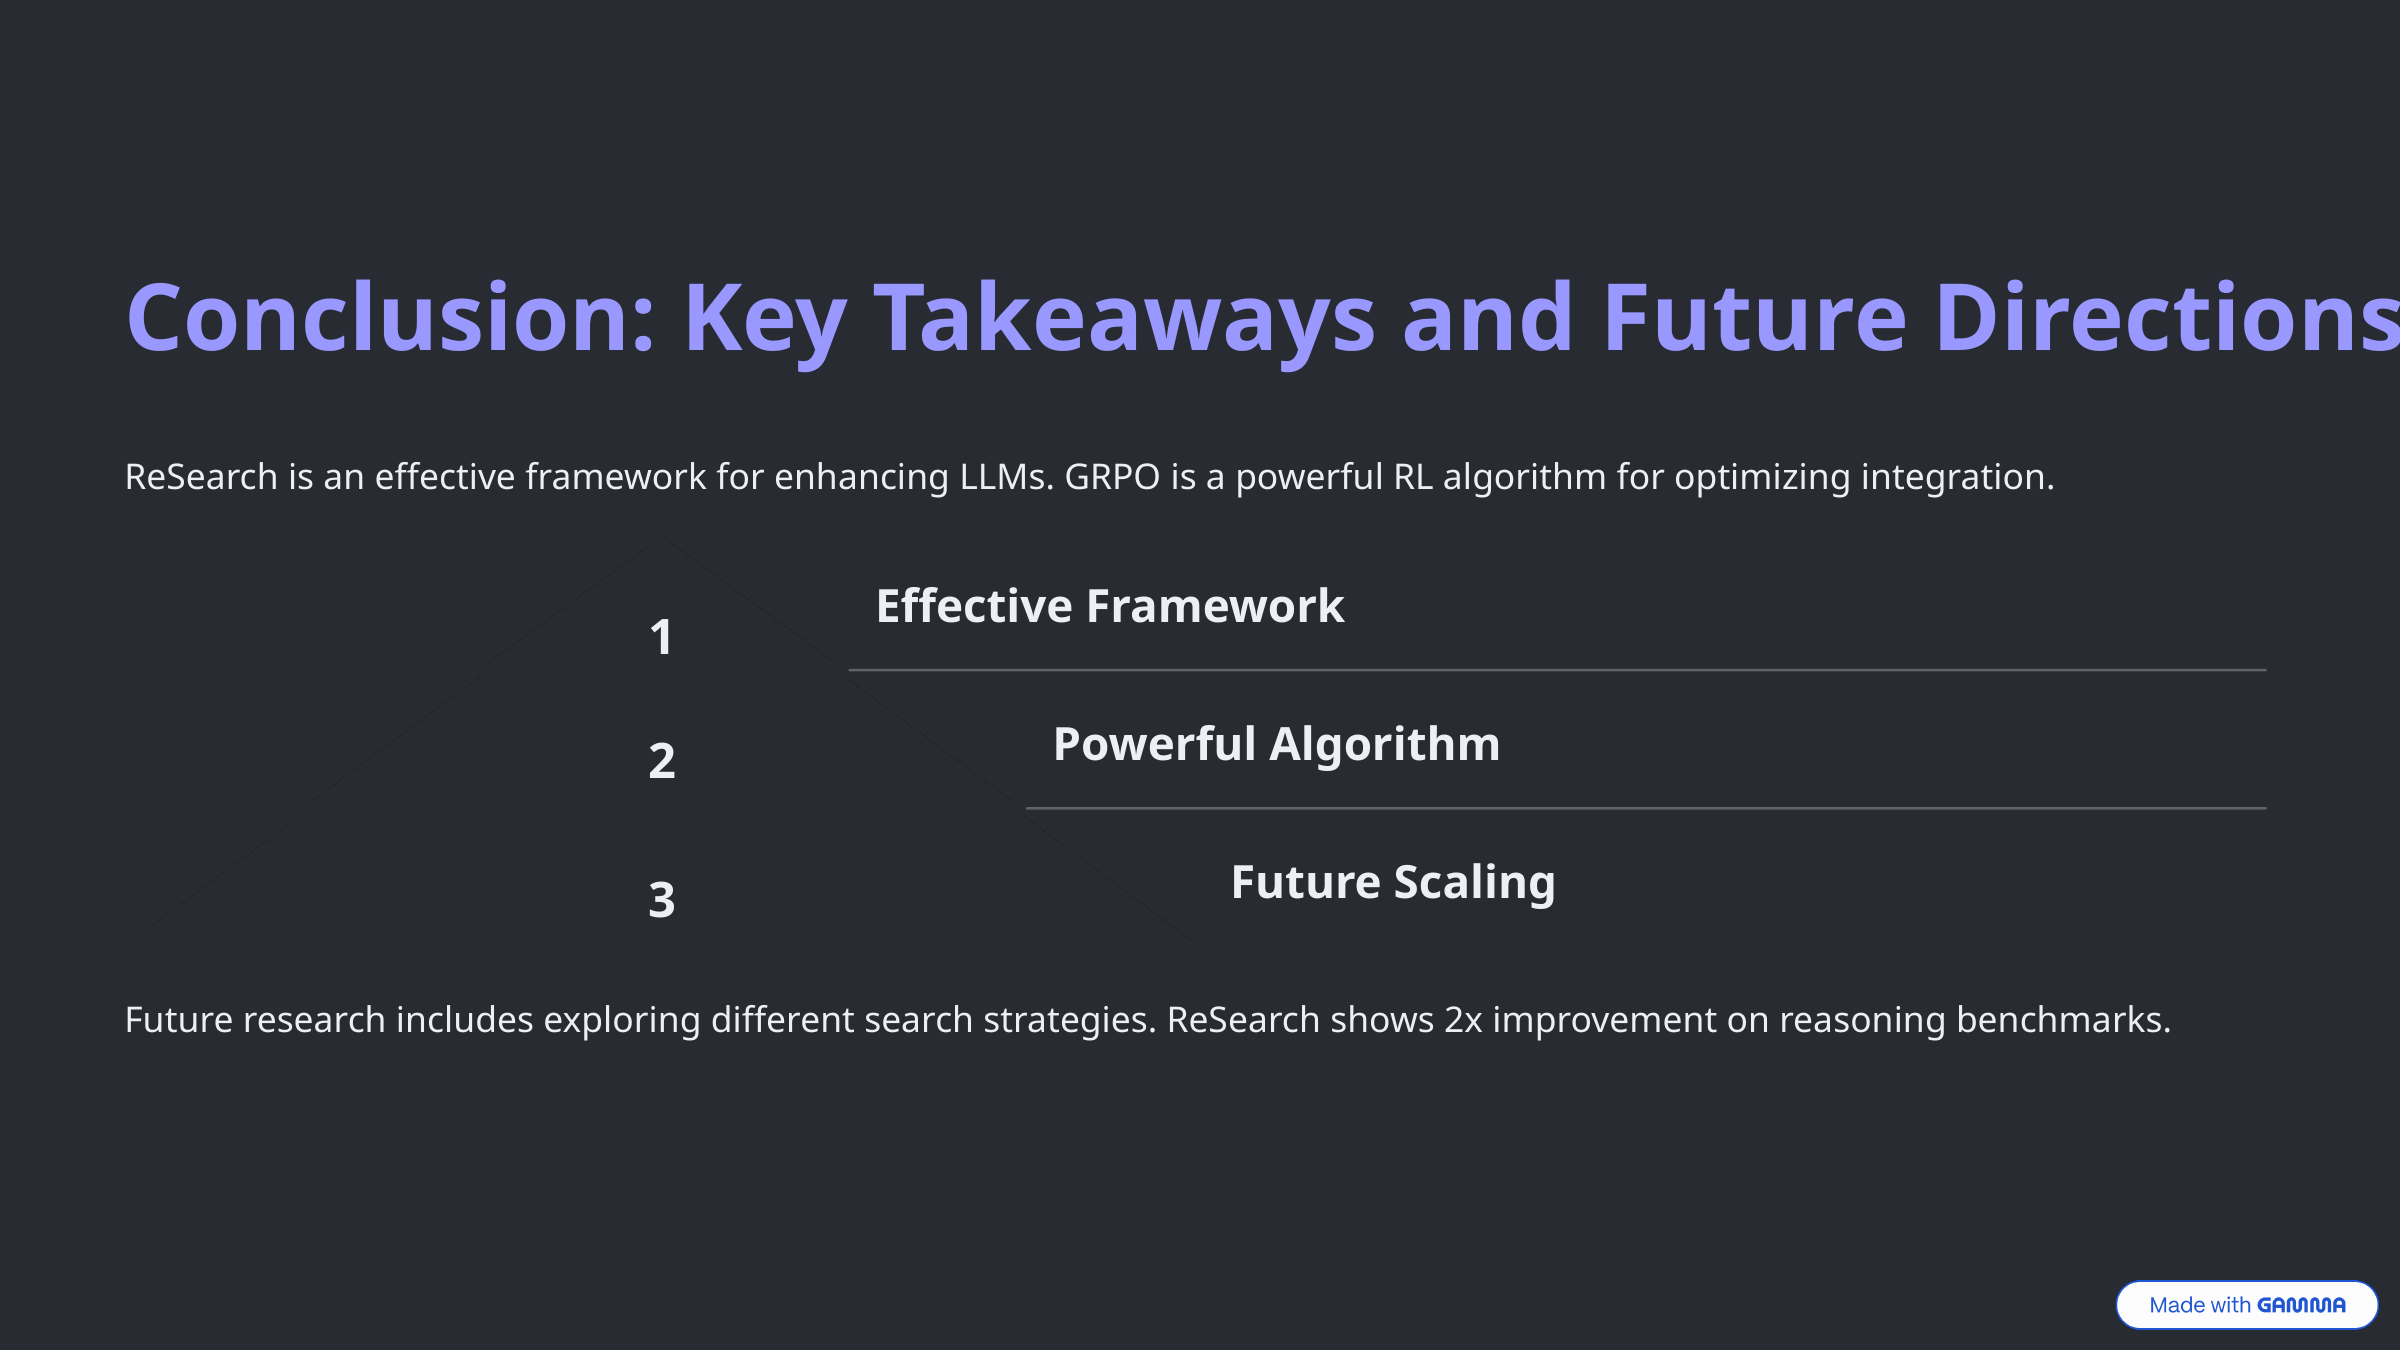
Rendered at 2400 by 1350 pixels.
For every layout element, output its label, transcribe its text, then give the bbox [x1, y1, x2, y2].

text_box [848, 668, 2267, 672]
picture [307, 675, 1018, 806]
text_box Conclusion: Key Takeaways and Future Directions [124, 252, 2168, 370]
text_box Future research includes exploring different search strategies. ReSearch shows 2x improvement on reasoning benchmarks. [124, 983, 2276, 1098]
text_box Powerful Algorithm [1052, 711, 1454, 770]
picture [2106, 1271, 2389, 1339]
picture [129, 814, 1195, 944]
picture [484, 537, 840, 667]
text_box Future Scaling [1230, 849, 1528, 909]
text_box ReSearch is an effective framework for enhancing LLMs. GRPO is a powerful RL algorithm for optimizing integration. [124, 440, 2276, 498]
text_box Effective Framework [875, 572, 1310, 632]
